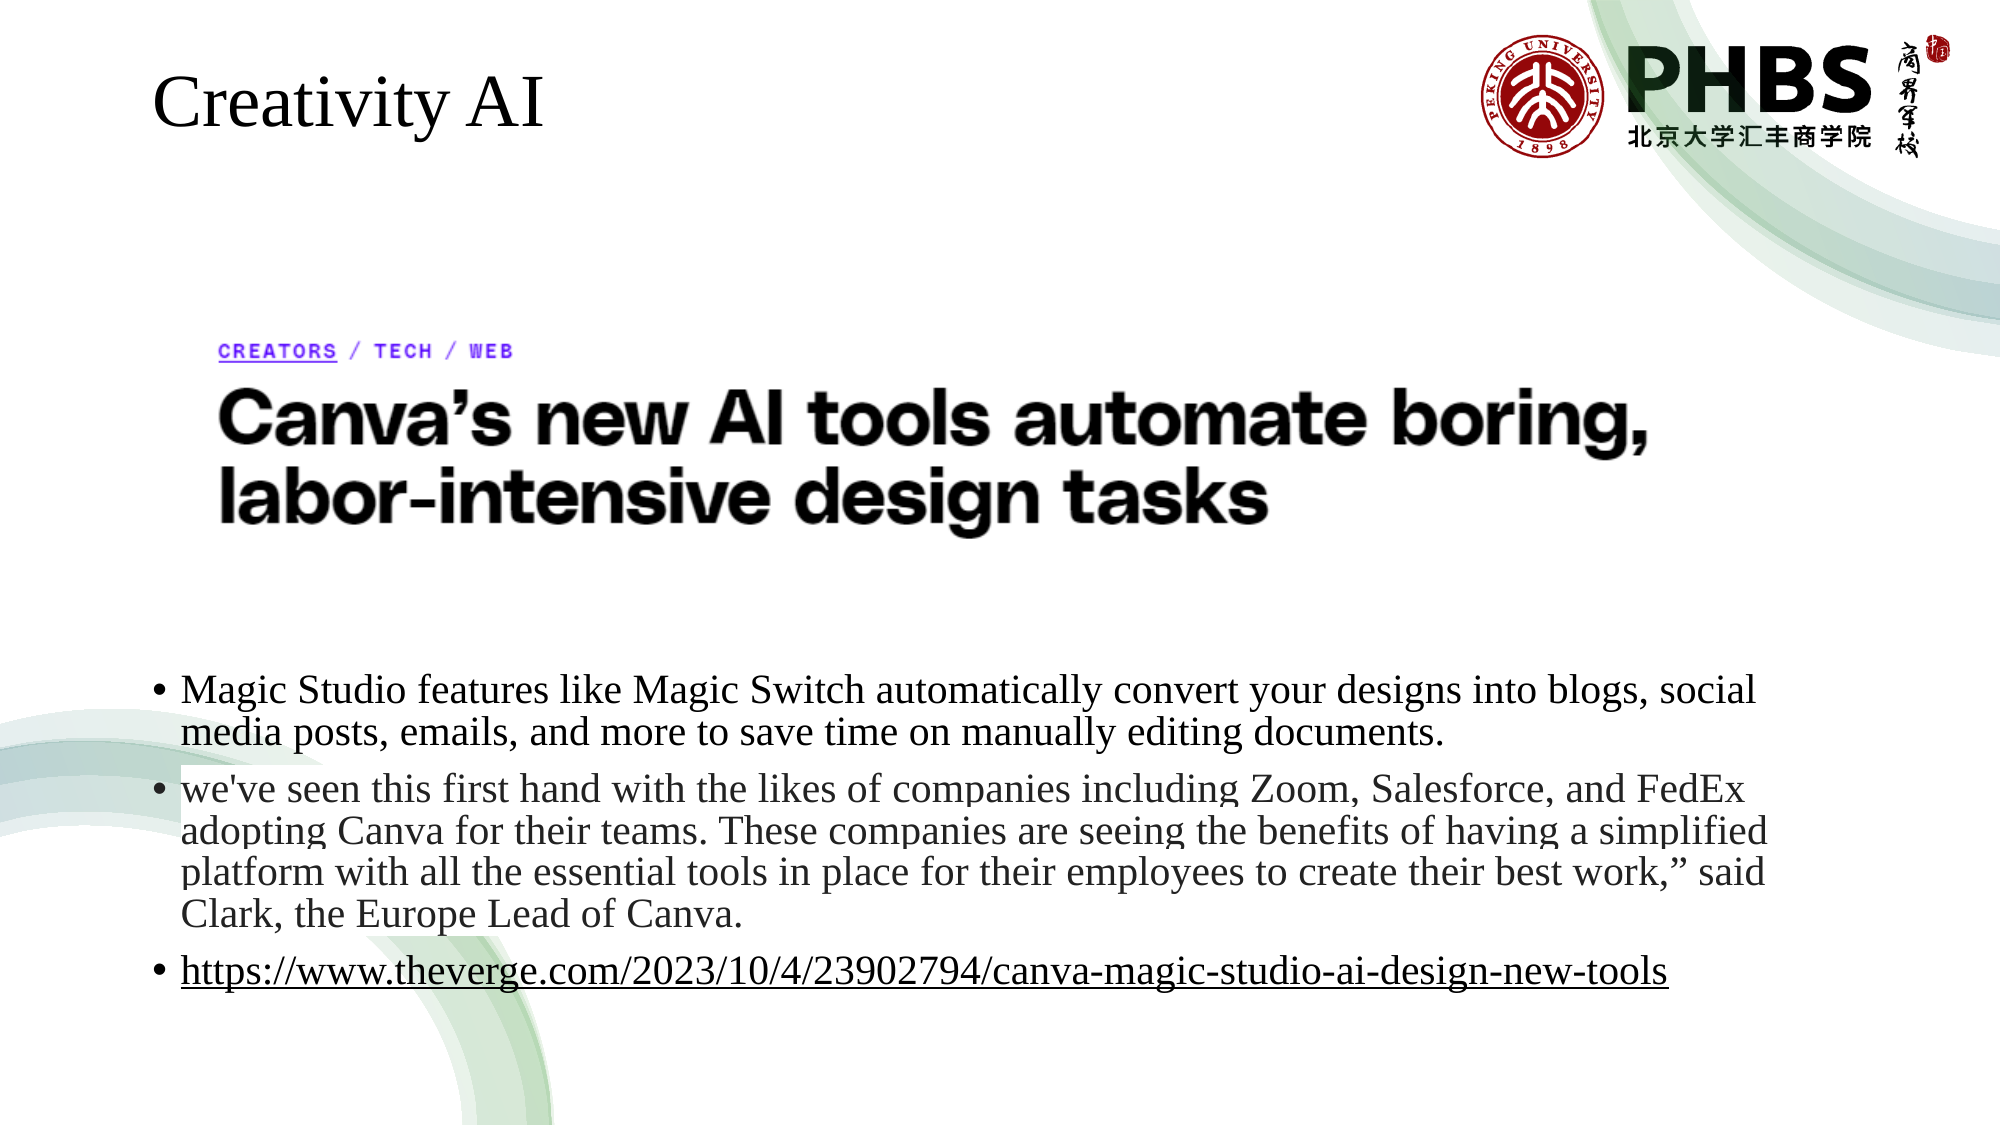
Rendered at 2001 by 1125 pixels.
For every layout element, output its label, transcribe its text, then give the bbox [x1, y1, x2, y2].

picture [1625, 0, 2000, 185]
picture [1458, 0, 1609, 59]
title Creativity AI [137, 59, 1863, 195]
list Magic Studio features like Magic Switch automatically convert your designs into blogs, social media posts, emails, and more to save time on manually editing documents. we've seen this first hand with the likes of companies including Zoom, Salesforce, and FedEx adopting Canva for their teams. These companies are seeing the benefits of having a simplified platform with all the essential tools in place for their employees to create their best work,” said Clark, the Europe Lead of Canva. https://www.theverge.com/2023/10/4/23902794/canva-magic-studio-ai-design-new-tools [137, 663, 1863, 1014]
picture [193, 297, 1806, 561]
